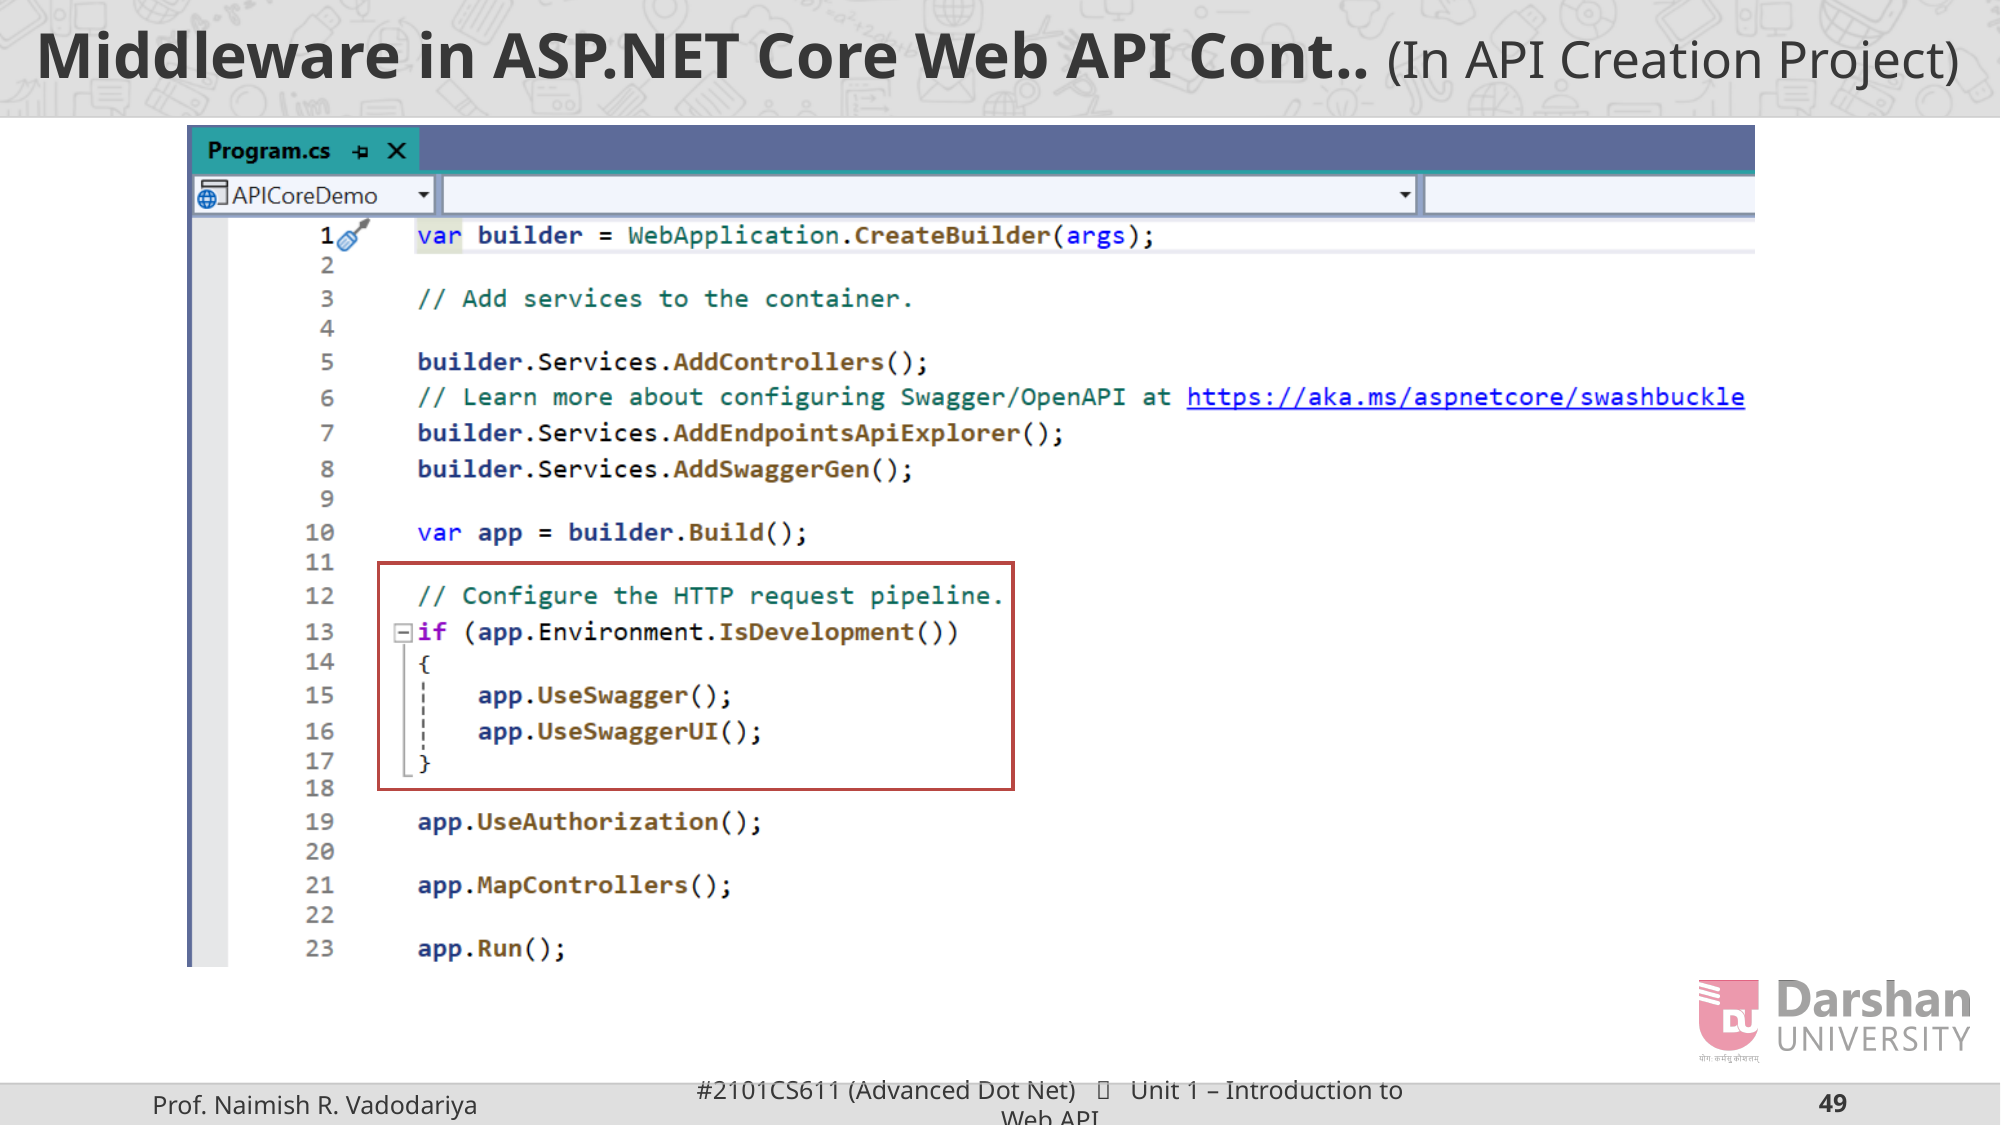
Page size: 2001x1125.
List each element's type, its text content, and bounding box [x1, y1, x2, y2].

title Middleware in ASP.NET Core Web API Cont.. (In API Creation Project) [0, 0, 2000, 117]
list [187, 125, 1755, 967]
